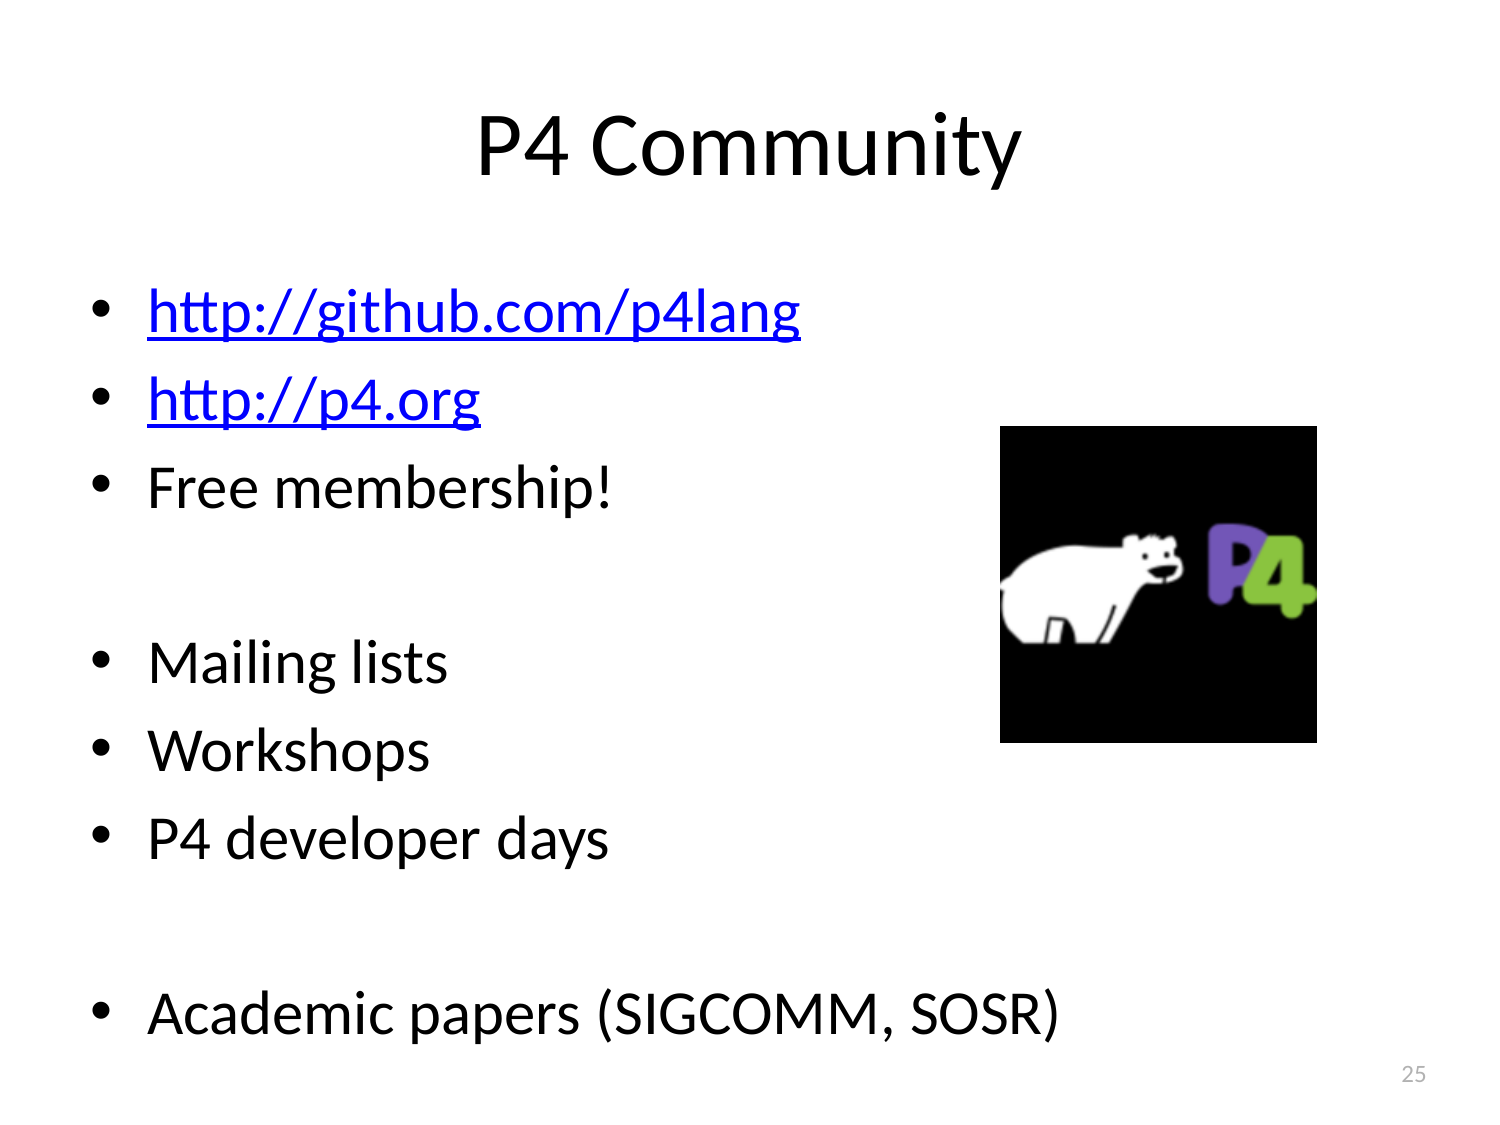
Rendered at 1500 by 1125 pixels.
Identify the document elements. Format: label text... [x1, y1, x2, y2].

list http://github.com/p4lang http://p4.org Free membership! Mailing lists Workshops P4 developer days Academic papers (SIGCOMM, SOSR) [75, 262, 1425, 1059]
slide_number 25 [1285, 1042, 1442, 1103]
title P4 Community [75, 45, 1425, 233]
picture [1000, 426, 1317, 743]
